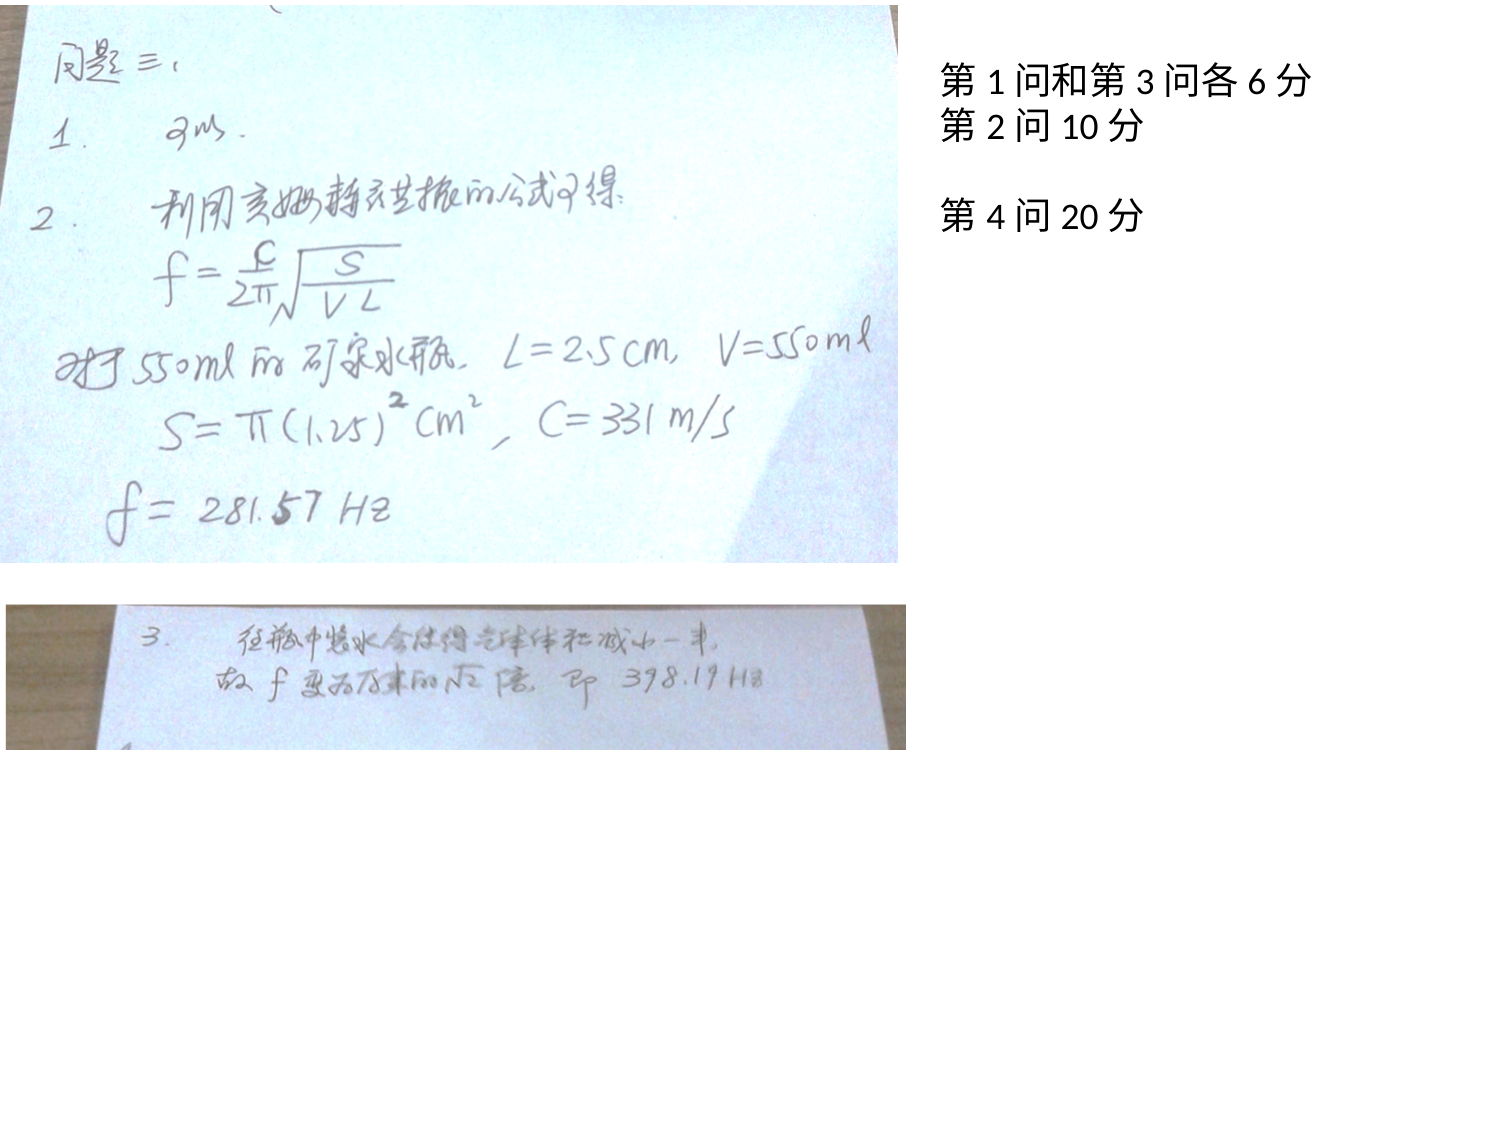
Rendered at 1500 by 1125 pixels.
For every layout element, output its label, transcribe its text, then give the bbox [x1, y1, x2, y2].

text_box 第1问和第3问各6分 第2问10分 第4问20分 [924, 49, 1450, 245]
picture [0, 4, 905, 1125]
